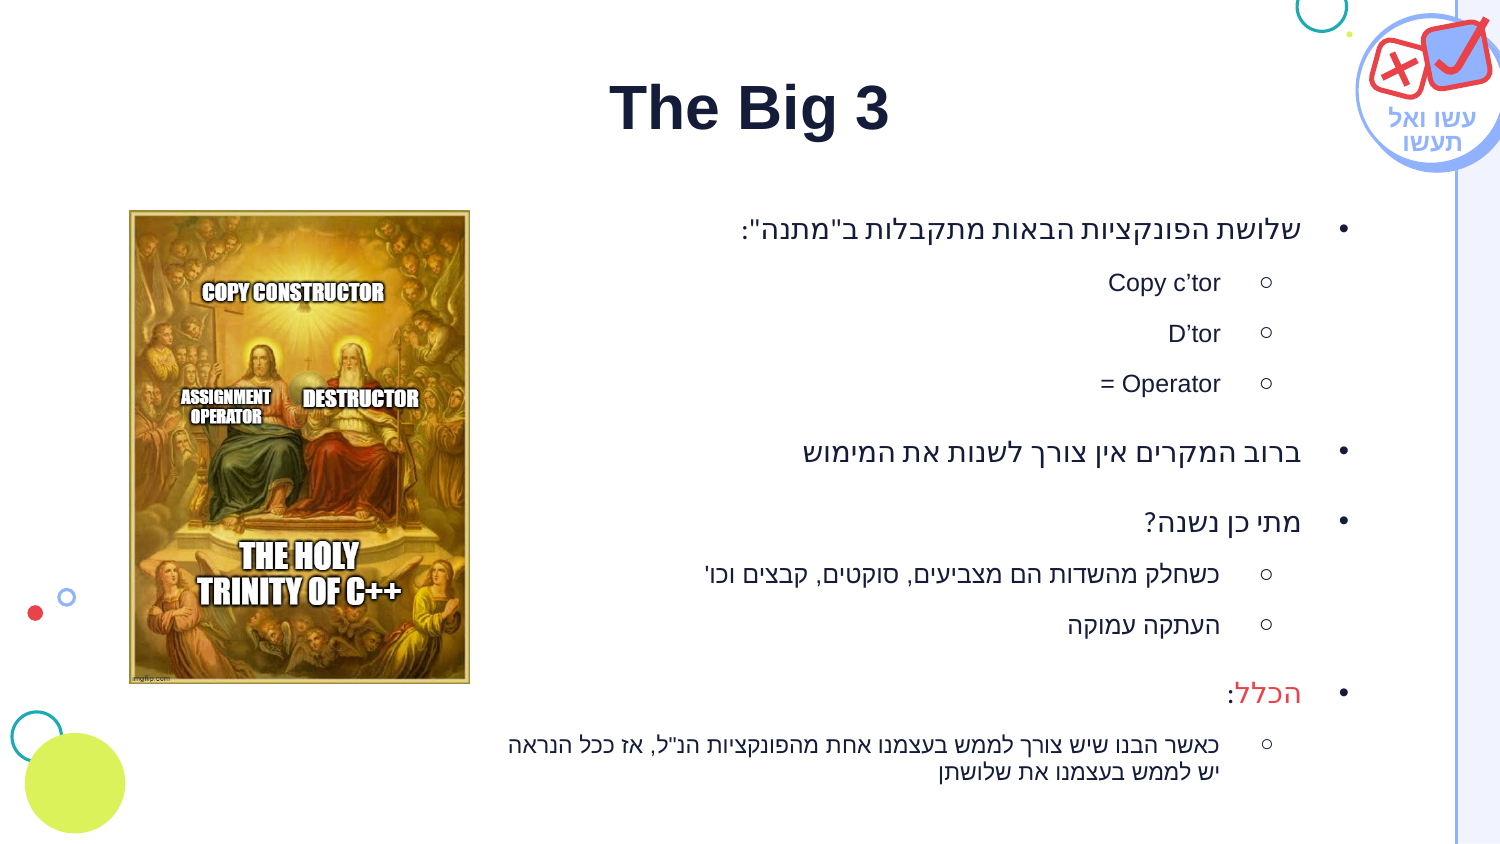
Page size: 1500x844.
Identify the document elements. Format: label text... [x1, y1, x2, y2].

text_box עשו ואל תעשו [1373, 113, 1492, 157]
list שלושת הפונקציות הבאות מתקבלות ב"מתנה": Copy c’tor D’tor Operator = ברוב המקרים אין צורך לשנות את המימוש מתי כן נשנה? כשחלק מהשדות הם מצביעים, סוקטים, קבצים וכו' העתקה עמוקה הכלל: כאשר הבנו שיש צורך לממש בעצמנו אחת מהפונקציות הנ"ל, אז ככל הנראה יש לממש בעצמנו את שלושתן [489, 176, 1371, 844]
picture [129, 210, 470, 685]
text_box [1398, 157, 1463, 165]
title The Big 3 [88, 66, 1412, 176]
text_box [1371, 17, 1491, 98]
text_box [1357, 53, 1500, 137]
